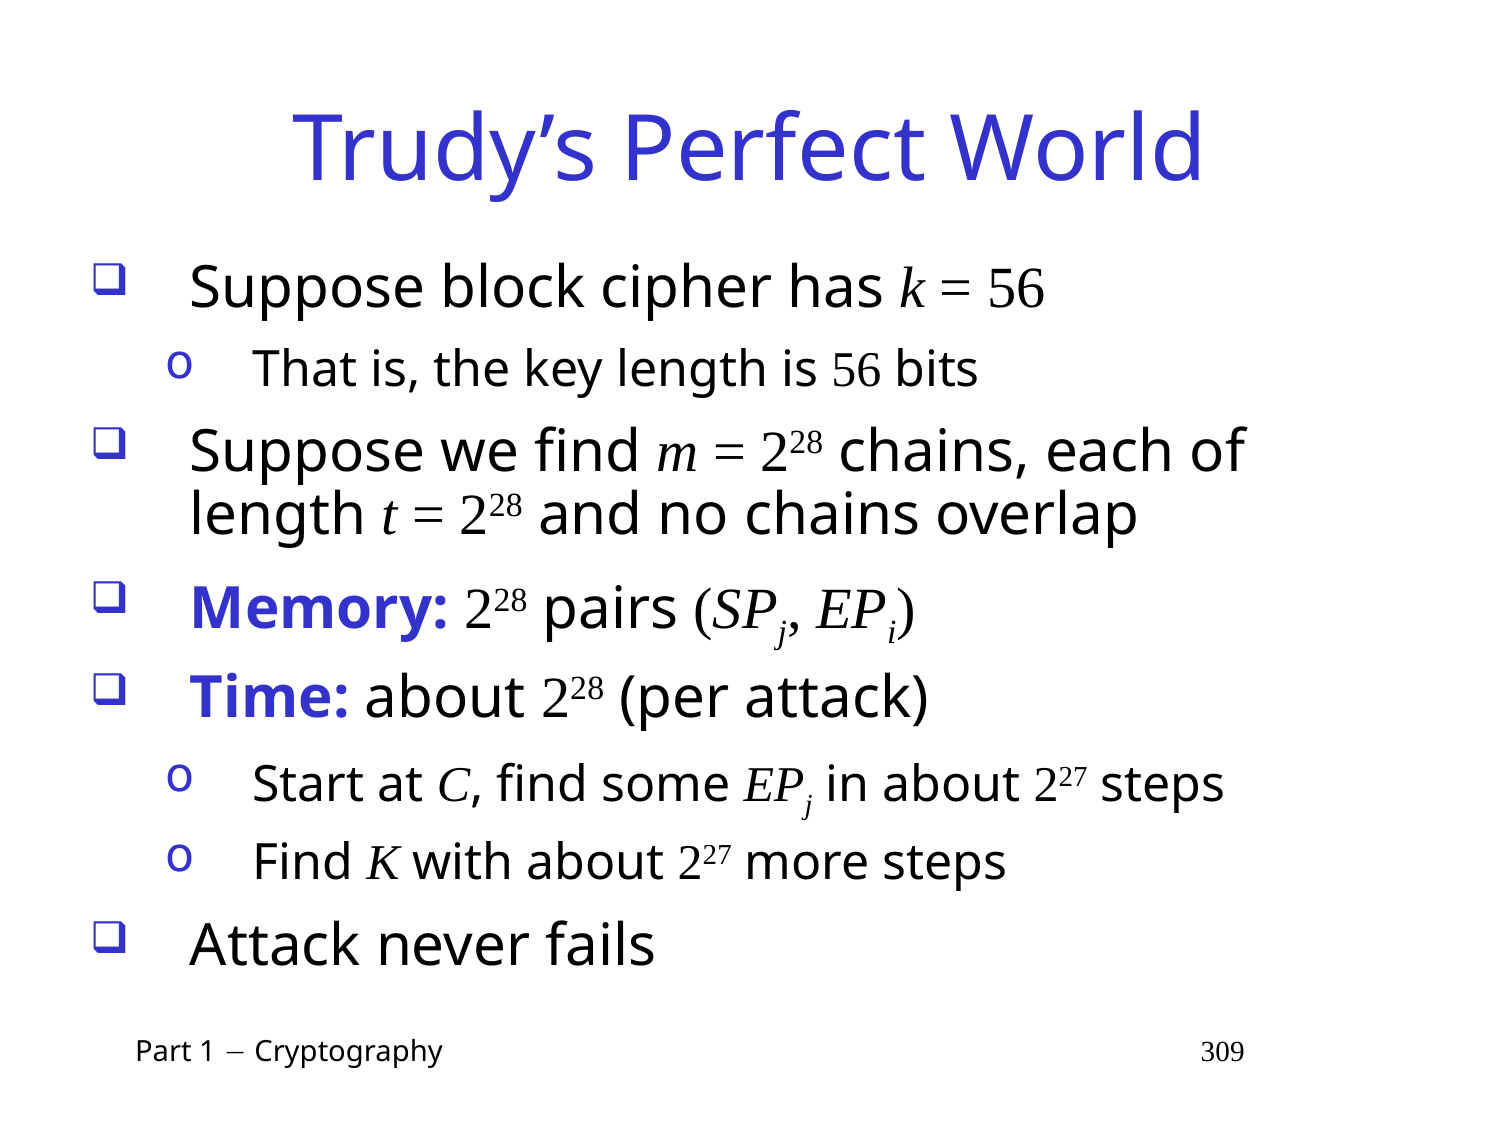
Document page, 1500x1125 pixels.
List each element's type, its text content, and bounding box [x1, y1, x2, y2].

list Suppose block cipher has k = 56 That is, the key length is 56 bits Suppose we find m = 228 chains, each of length t = 228 and no chains overlap Memory: 228 pairs (SPj, EPi) Time: about 228 (per attack) Start at C, find some EPj in about 227 steps Find K with about 227 more steps Attack never fails [74, 249, 1426, 1013]
footer Part 1  Cryptography 309 [112, 1024, 1401, 1101]
title Trudy’s Perfect World [112, 49, 1388, 238]
